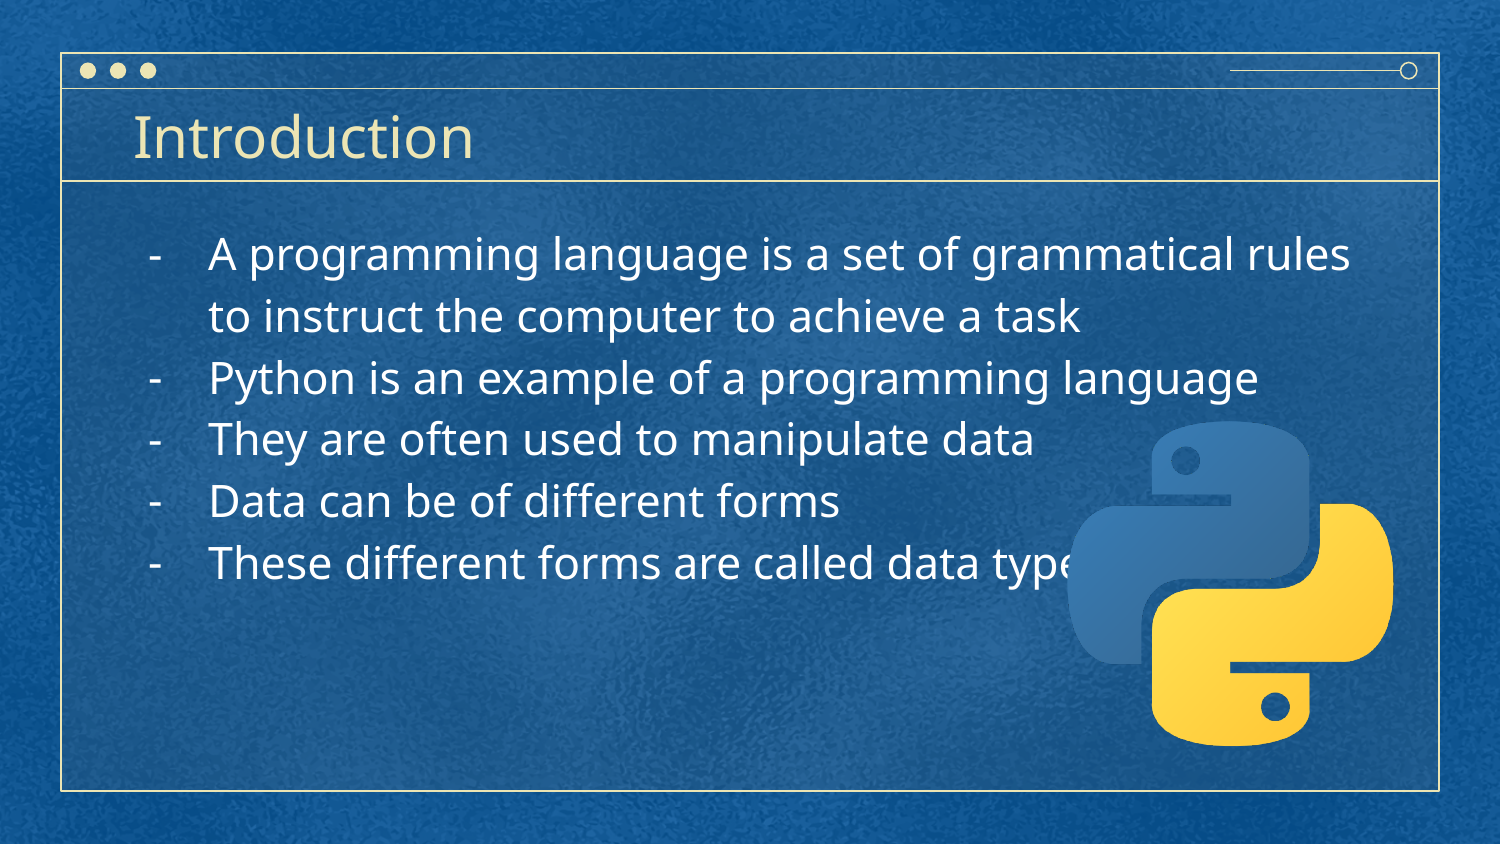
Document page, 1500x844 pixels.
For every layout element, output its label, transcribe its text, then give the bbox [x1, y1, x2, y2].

title Introduction [118, 88, 1382, 182]
picture [1067, 421, 1394, 748]
list A programming language is a set of grammatical rules to instruct the computer to achieve a task Python is an example of a programming language They are often used to manipulate data Data can be of different forms These different forms are called data types [118, 202, 1382, 756]
